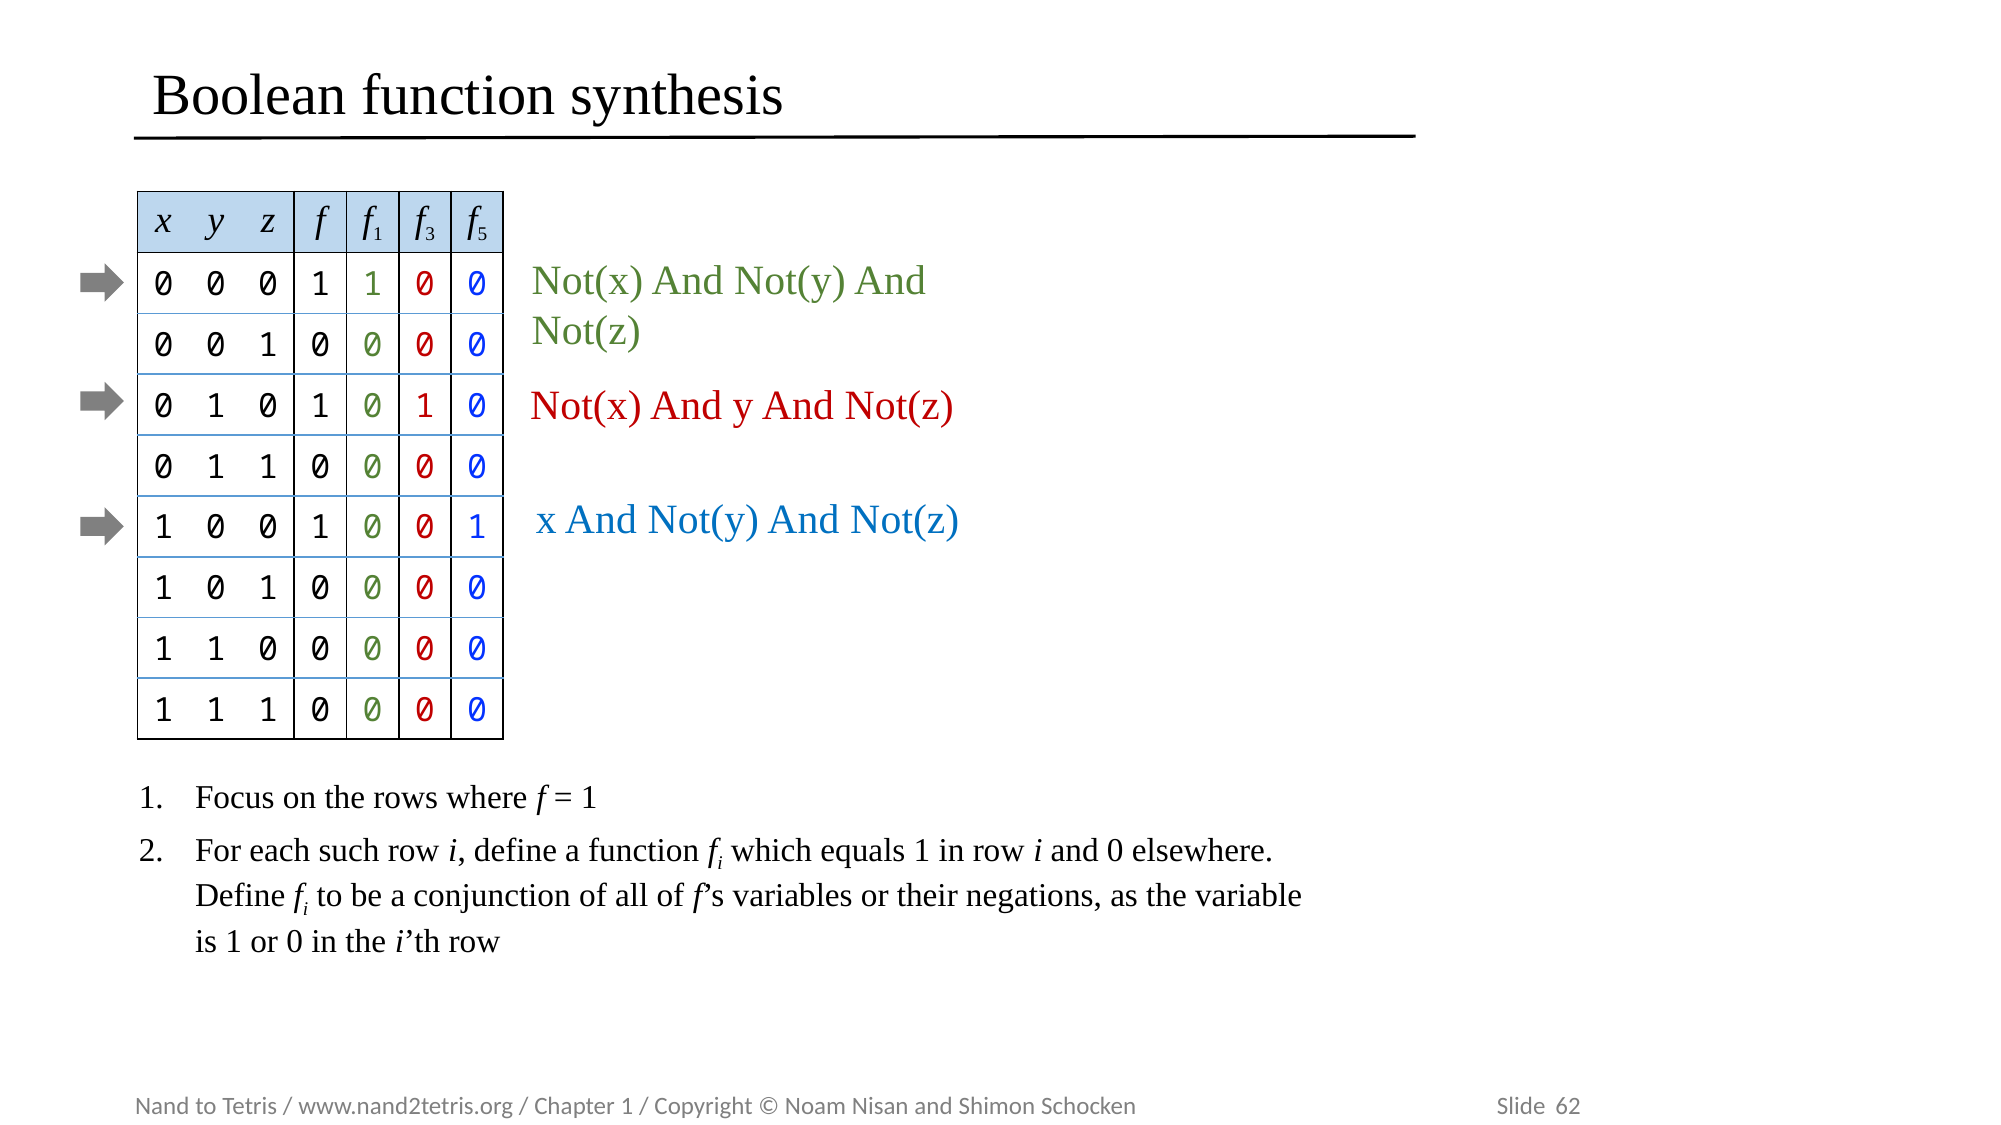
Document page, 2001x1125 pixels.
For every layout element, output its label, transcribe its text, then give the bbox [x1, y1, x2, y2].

text_box Not(x) And y And Not(z) [511, 365, 1062, 447]
table_cell 0 [138, 314, 190, 373]
table_cell 0 [400, 558, 450, 617]
table_cell 0 [400, 253, 450, 313]
table_cell 1 [400, 375, 450, 434]
table_cell 0 [452, 375, 502, 434]
table_cell 0 [400, 314, 450, 373]
text_box Not(x) And Not(y) And Not(z) [512, 240, 1064, 322]
table_cell 0 [295, 679, 346, 738]
table_cell 0 [452, 314, 502, 373]
table_cell 0 [452, 253, 502, 313]
table_cell 0 [190, 253, 242, 313]
table_cell 0 [242, 618, 293, 677]
table_cell 0 [190, 558, 242, 617]
table_cell 0 [400, 679, 450, 738]
table_cell 0 [400, 436, 450, 495]
text_box Focus on the rows where f = 1 For each such row i, define a function fi which equals 1 in row i and 0 elsewhere. Define fi to be a conjunction of all of f’s variables or their negations, as the variable is 1 or 0 in the i’th row [123, 767, 1339, 1031]
table_cell 0 [295, 558, 346, 617]
table_cell 1 [190, 436, 242, 495]
table_header y [190, 192, 242, 252]
table_header x [138, 192, 190, 252]
table_cell 1 [138, 618, 190, 677]
table_cell 1 [138, 497, 190, 556]
table_cell 0 [347, 436, 398, 495]
table_header f3 [400, 192, 450, 252]
table_cell 0 [190, 314, 242, 373]
table_header f5 [452, 192, 502, 252]
table_cell 1 [190, 618, 242, 677]
table_header f [295, 192, 346, 252]
table_cell 0 [452, 618, 502, 677]
table_cell 0 [138, 253, 190, 313]
table_cell 0 [295, 314, 346, 373]
table_cell 0 [242, 497, 293, 556]
table_cell 1 [452, 497, 502, 556]
table_cell 0 [400, 618, 450, 677]
table_cell 0 [347, 618, 398, 677]
table_cell 0 [242, 253, 293, 313]
table_cell 1 [295, 497, 346, 556]
table_cell 0 [347, 314, 398, 373]
table_header f1 [347, 192, 398, 252]
table_cell 0 [190, 497, 242, 556]
table_cell 0 [400, 497, 450, 556]
table_cell 1 [242, 314, 293, 373]
table_cell 1 [295, 253, 346, 313]
table_cell 0 [347, 375, 398, 434]
table_cell 0 [242, 375, 293, 434]
table_cell 1 [295, 375, 346, 434]
table_cell 1 [190, 375, 242, 434]
table_cell 1 [138, 558, 190, 617]
table_cell 0 [138, 375, 190, 434]
table_cell 1 [138, 679, 190, 738]
table_cell 0 [295, 436, 346, 495]
table_cell 0 [295, 618, 346, 677]
table_cell 1 [242, 558, 293, 617]
table_cell 0 [138, 436, 190, 495]
table_cell 0 [347, 558, 398, 617]
table_cell 0 [347, 497, 398, 556]
table_header z [242, 192, 293, 252]
text_box x And Not(y) And Not(z) [516, 479, 1068, 562]
table_cell 1 [347, 253, 398, 313]
table_cell 1 [242, 436, 293, 495]
table_cell 0 [452, 679, 502, 738]
table_cell 0 [452, 436, 502, 495]
title Boolean function synthesis [137, 48, 1417, 144]
table_cell 1 [190, 679, 242, 738]
table_cell 0 [347, 679, 398, 738]
table_cell 0 [452, 558, 502, 617]
table_cell 1 [242, 679, 293, 738]
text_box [80, 263, 124, 546]
